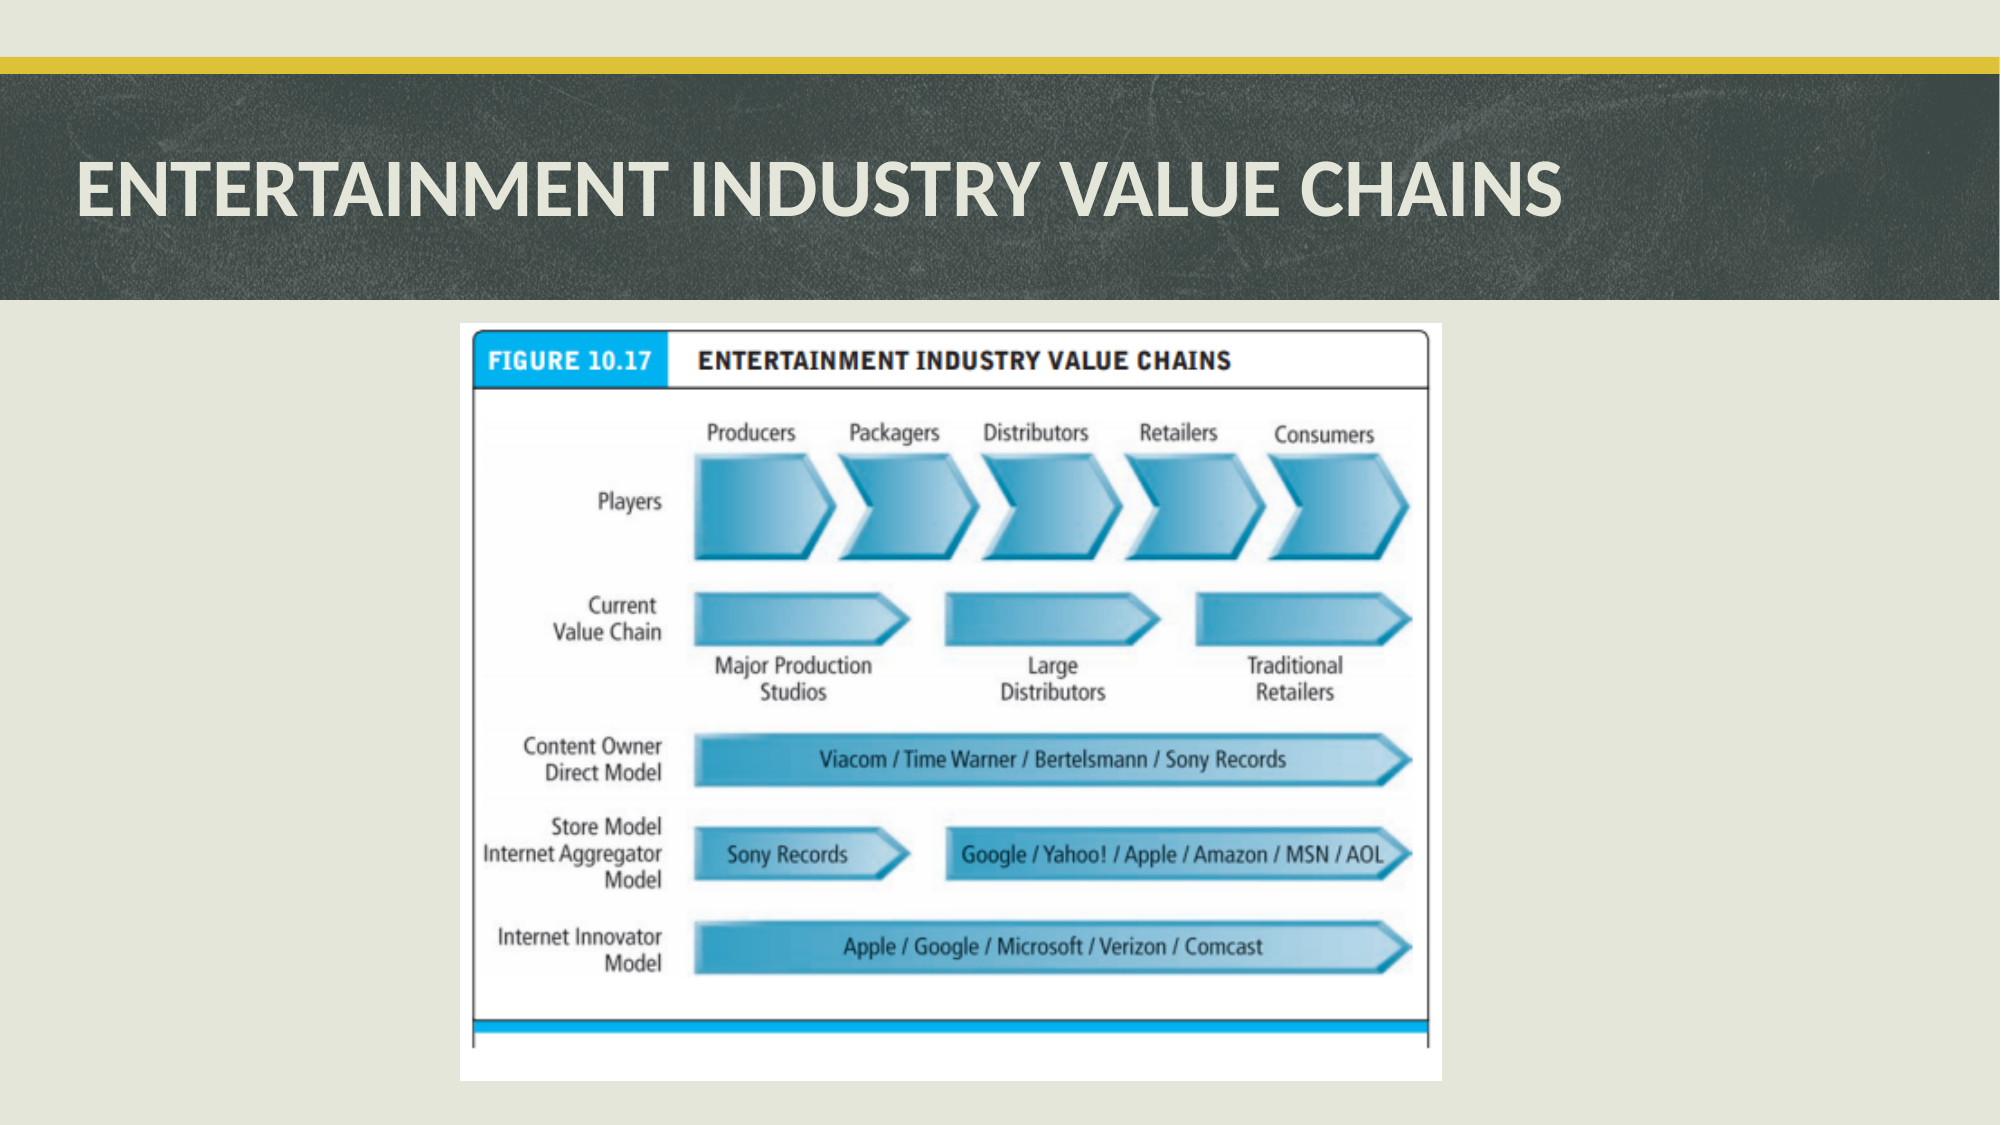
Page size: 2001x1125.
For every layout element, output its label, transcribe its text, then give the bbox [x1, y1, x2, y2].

picture [0, 74, 2000, 300]
picture [460, 323, 1442, 1081]
title ENTERTAINMENT INDUSTRY VALUE CHAINS [60, 76, 1950, 300]
